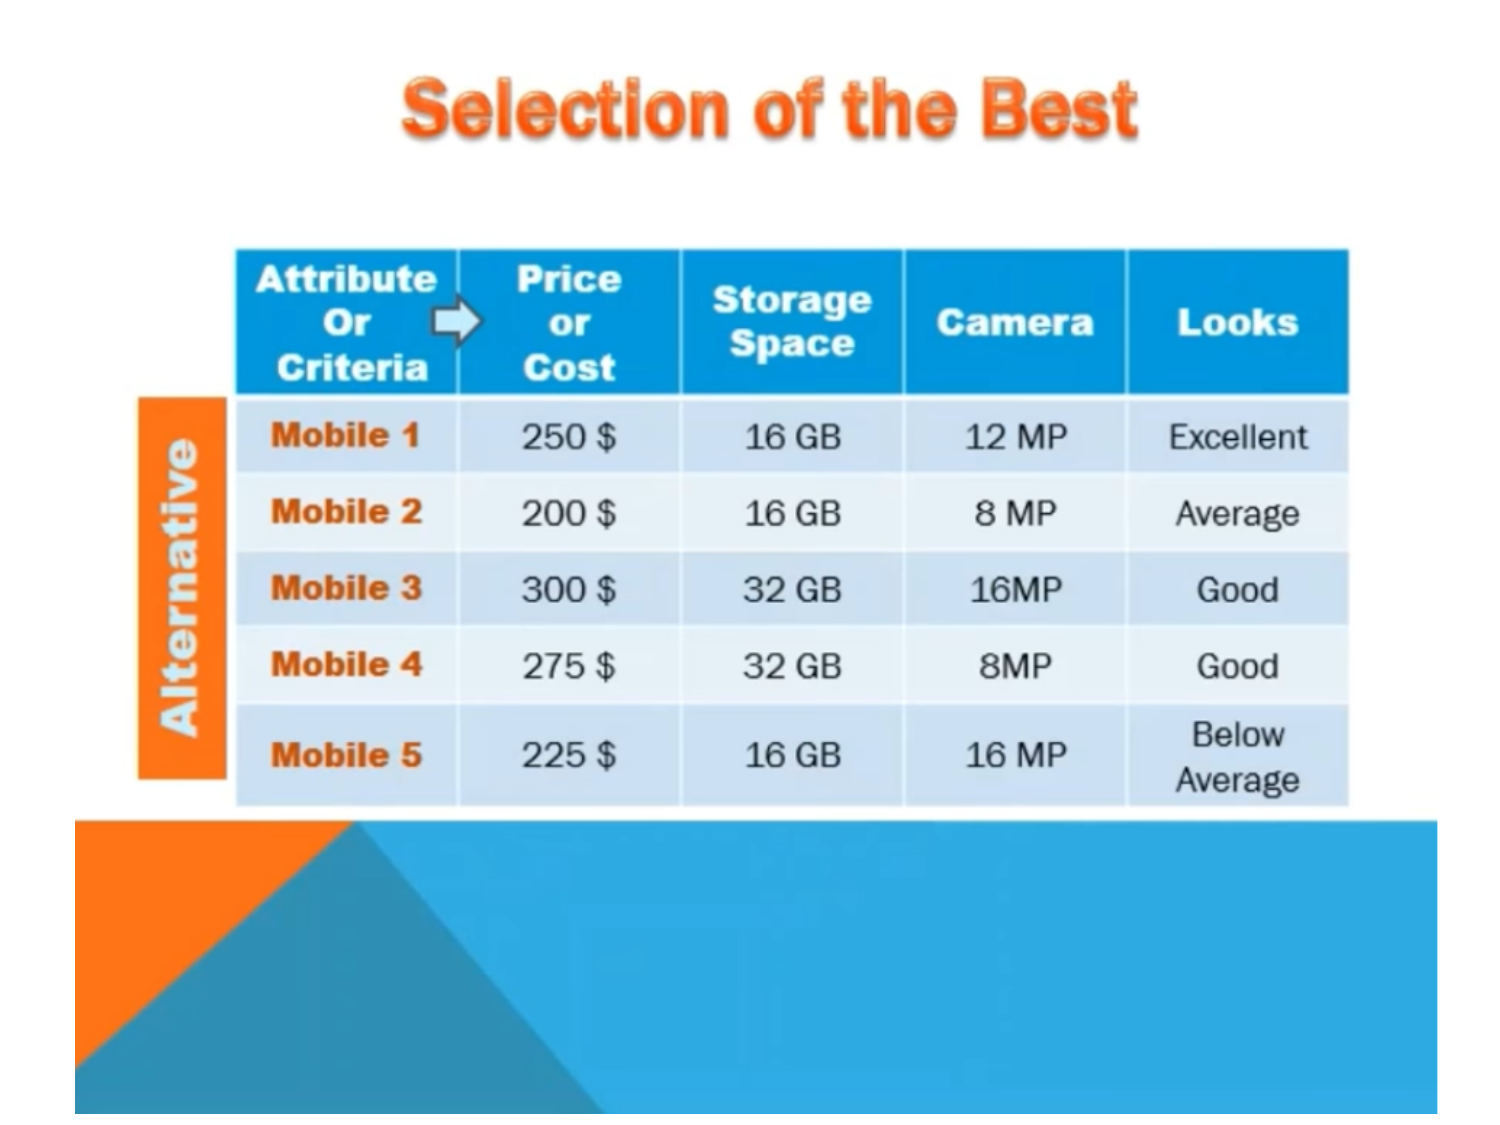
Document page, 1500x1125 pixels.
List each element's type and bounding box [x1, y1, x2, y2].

list [74, 0, 1438, 1114]
